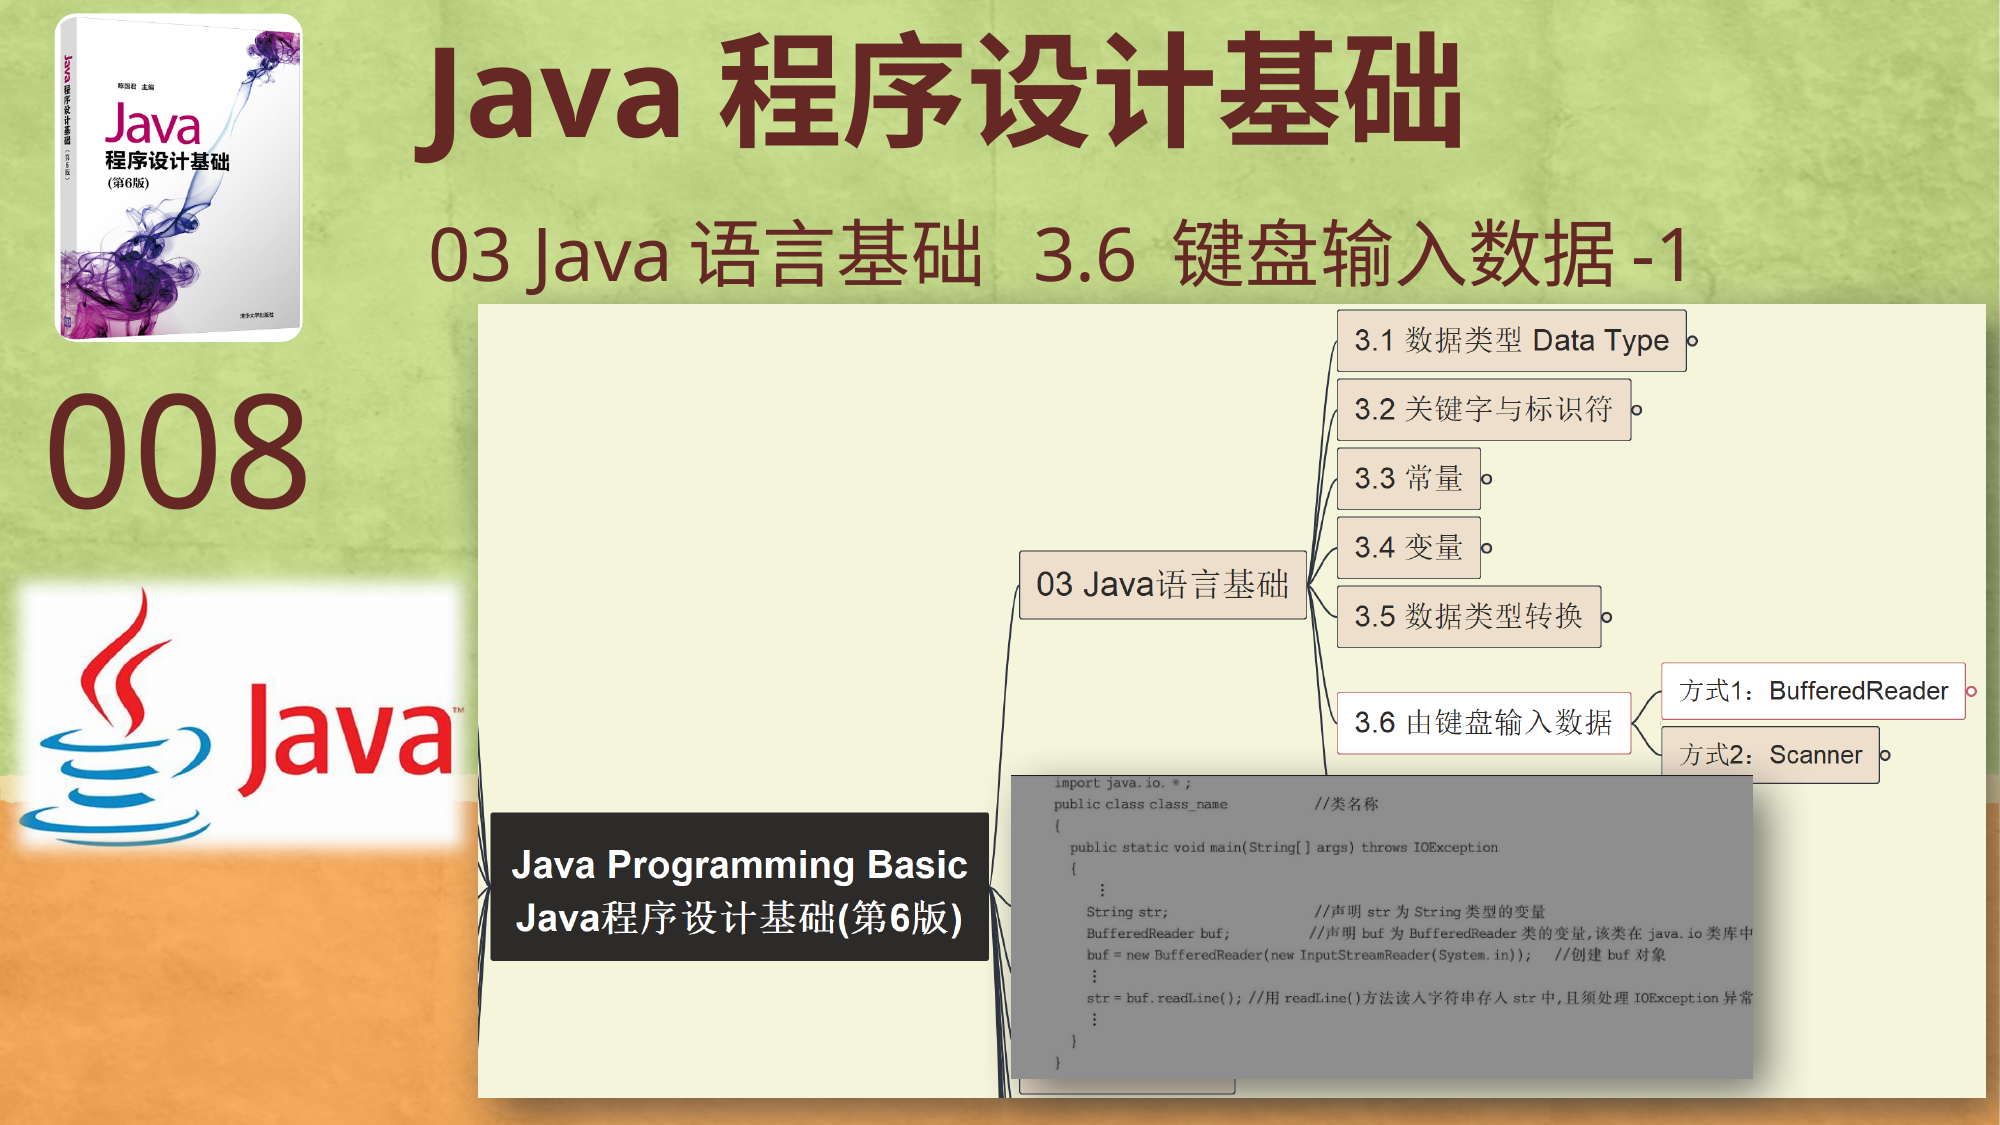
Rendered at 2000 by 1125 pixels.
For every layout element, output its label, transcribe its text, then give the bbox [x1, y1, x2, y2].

picture [54, 13, 303, 342]
text_box 008 [13, 363, 344, 551]
subtitle 03 Java语言基础 3.6 键盘输入数据-1 [413, 180, 1957, 305]
picture [0, 304, 1986, 1098]
title Java程序设计基础 [409, 13, 1656, 169]
